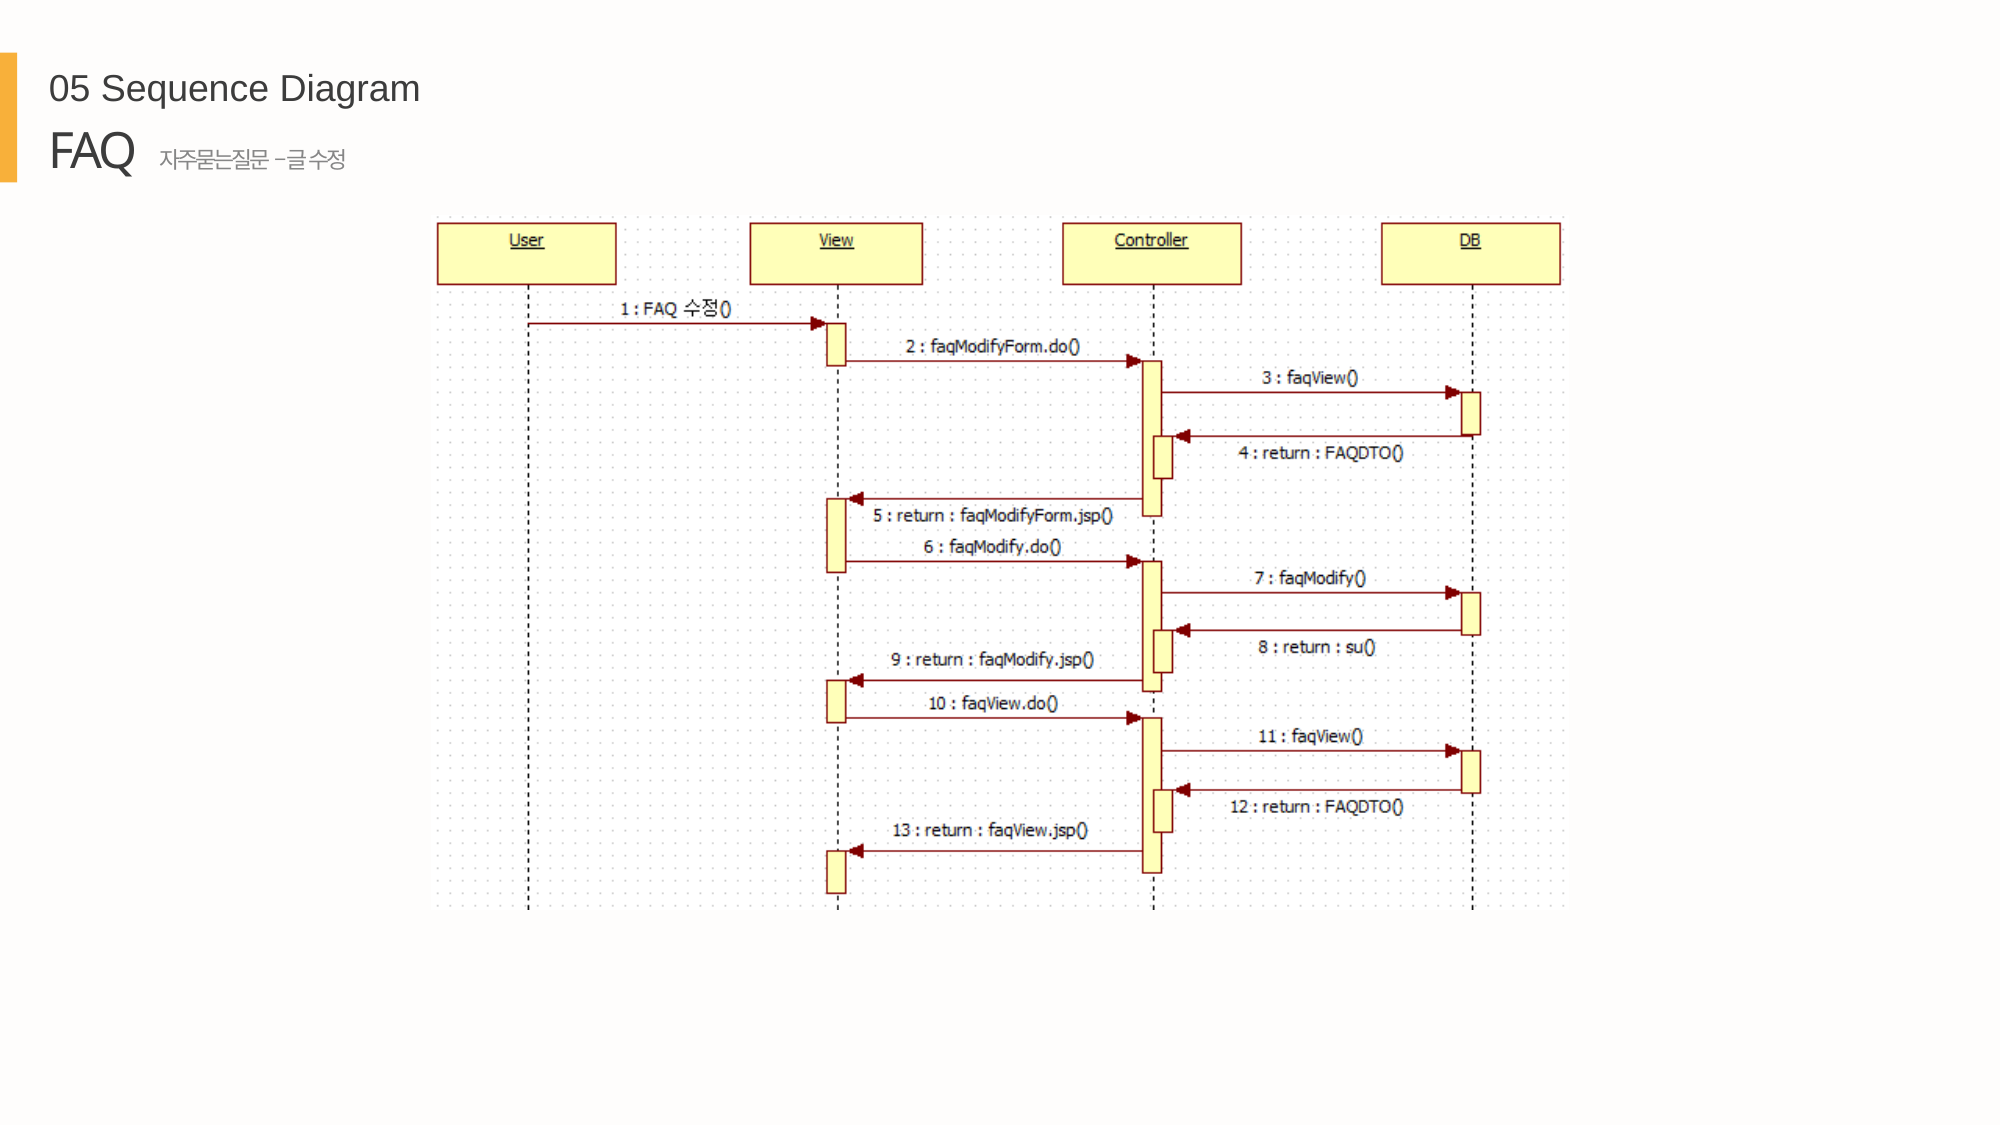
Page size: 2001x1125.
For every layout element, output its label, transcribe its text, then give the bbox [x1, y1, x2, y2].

text_box [0, 52, 18, 183]
text_box FAQ 자주묻는질문 – 글 수정 [33, 110, 363, 186]
picture [431, 215, 1569, 910]
text_box 05 Sequence Diagram [34, 56, 436, 117]
